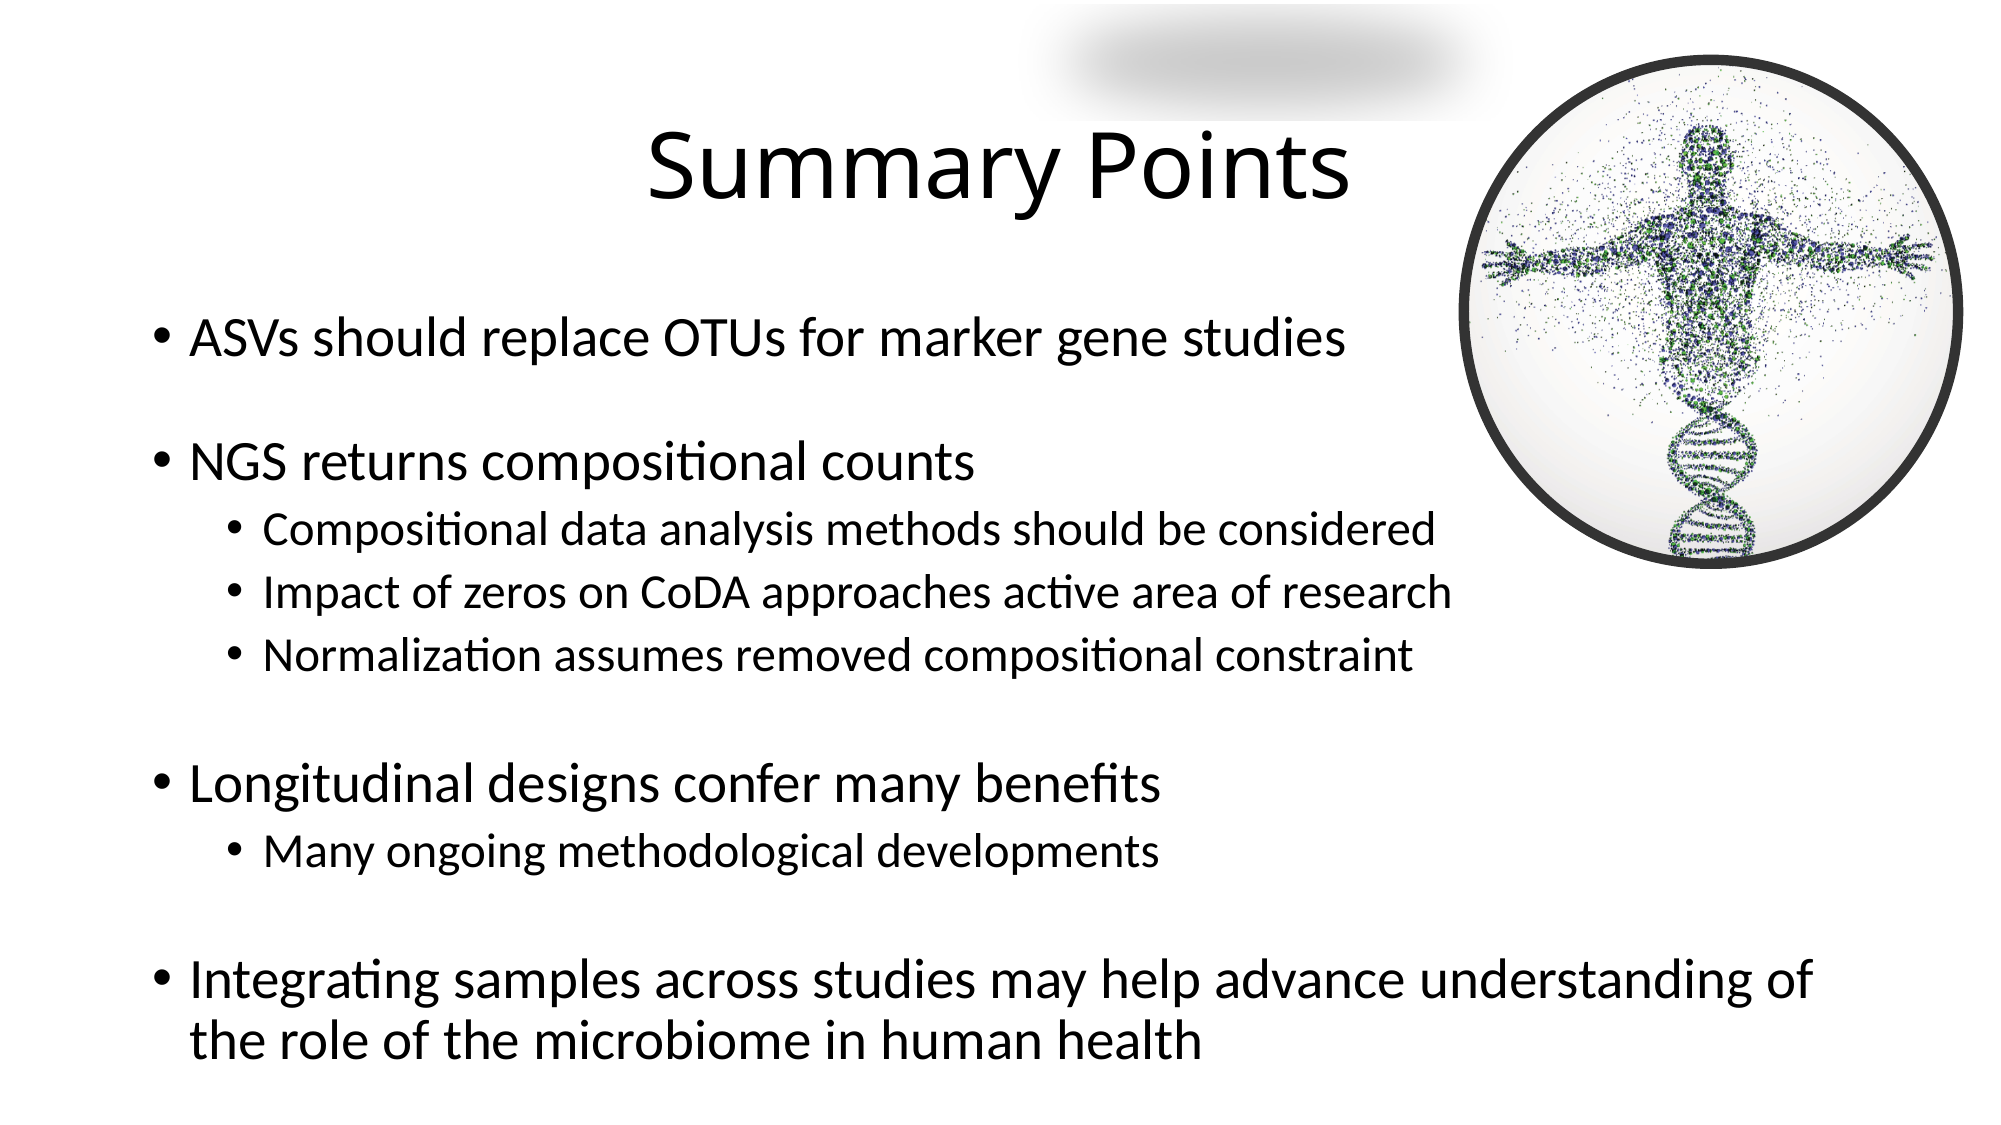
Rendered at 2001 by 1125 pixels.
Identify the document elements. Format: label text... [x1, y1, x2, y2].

list ASVs should replace OTUs for marker gene studies NGS returns compositional counts Compositional data analysis methods should be considered Impact of zeros on CoDA approaches active area of research Normalization assumes removed compositional constraint Longitudinal designs confer many benefits Many ongoing methodological developments Integrating samples across studies may help advance understanding of the role of the microbiome in human health [137, 299, 1863, 1082]
picture [1463, 59, 1959, 564]
title Summary Points [137, 59, 1463, 278]
